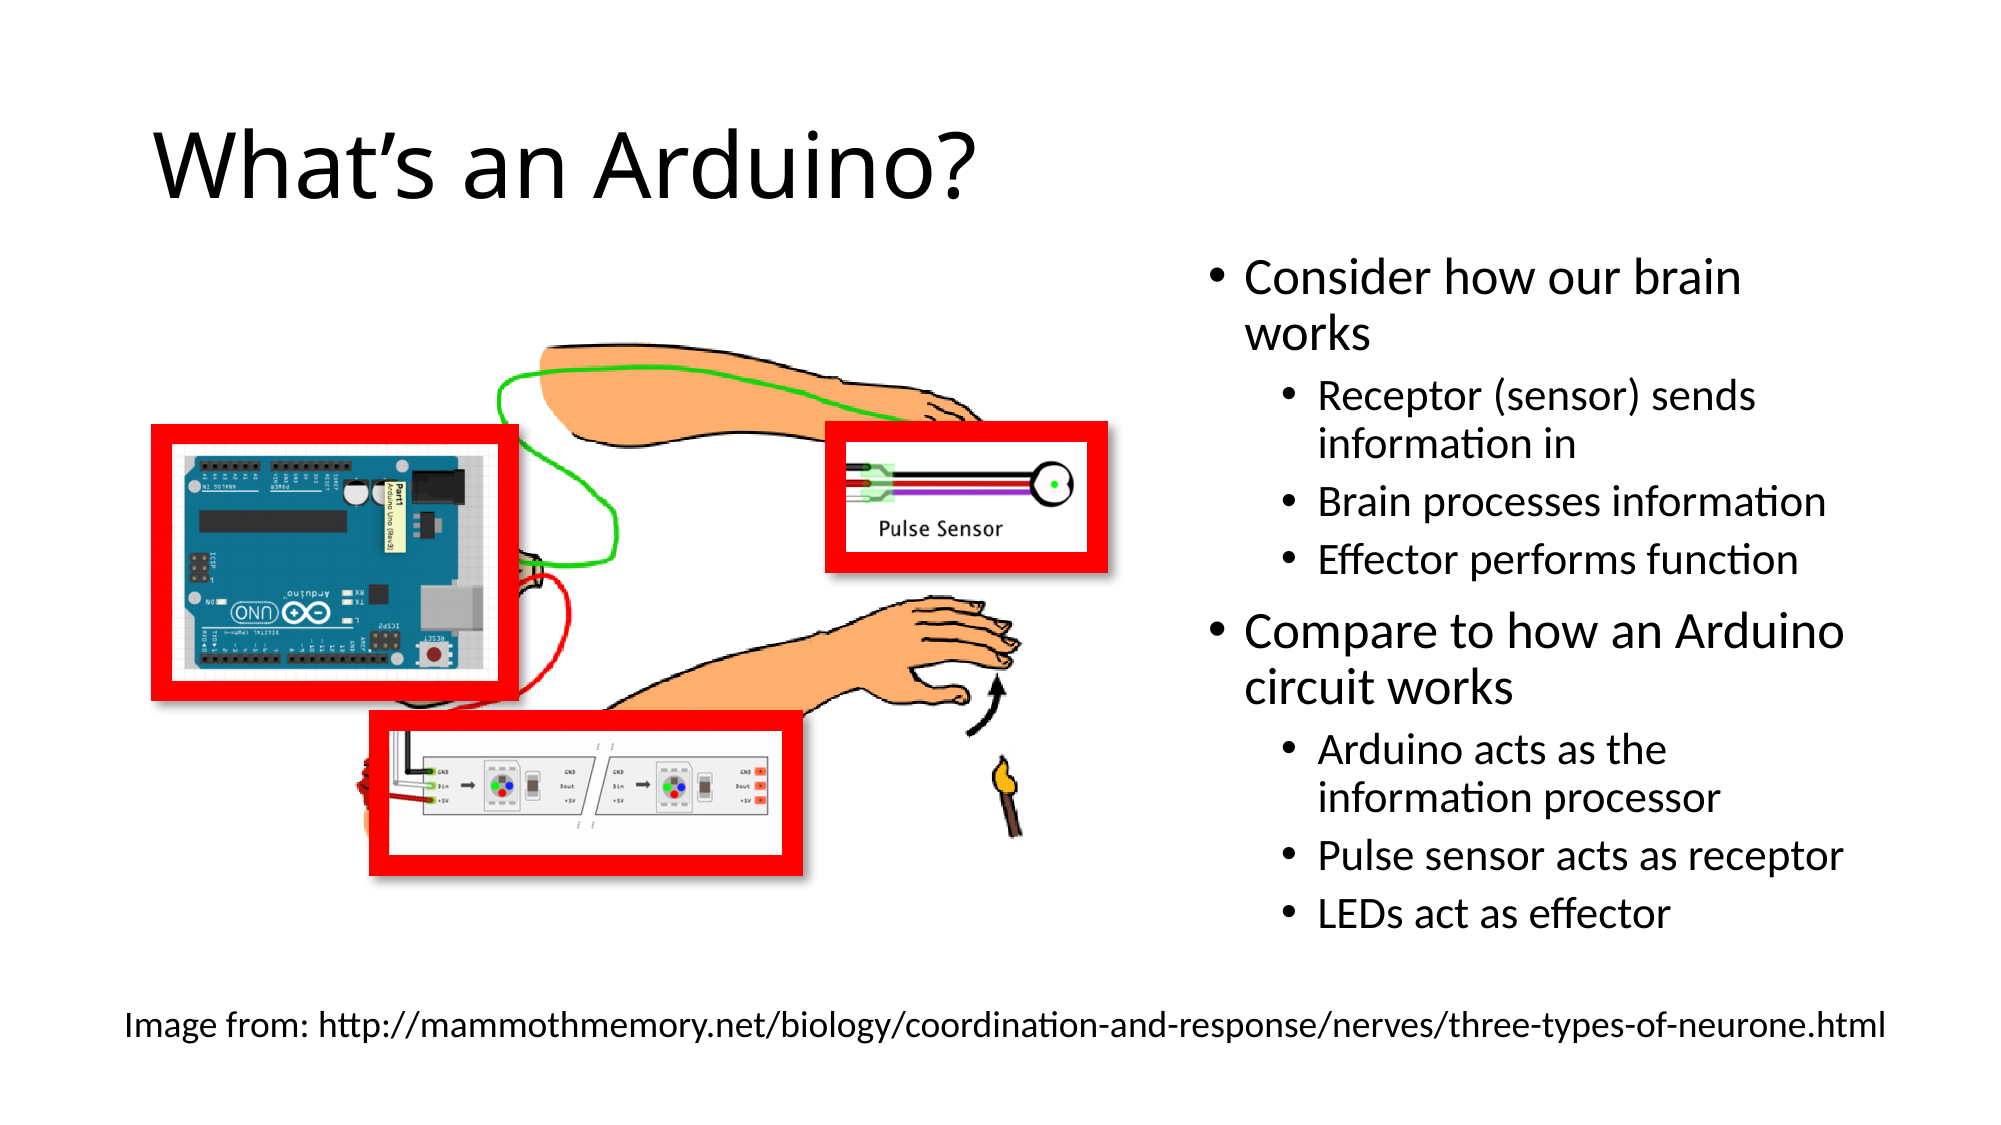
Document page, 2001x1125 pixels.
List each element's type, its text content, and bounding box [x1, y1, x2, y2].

text_box Image from: http://mammothmemory.net/biology/coordination-and-response/nerves/three-types-of-neurone.html [109, 992, 1935, 1098]
title What’s an Arduino? [137, 59, 1863, 278]
list Consider how our brain works Receptor (sensor) sends information in Brain processes information Effector performs function Compare to how an Arduino circuit works Arduino acts as the information processor Pulse sensor acts as receptor LEDs act as effector [1193, 241, 1863, 992]
picture [109, 299, 1099, 990]
